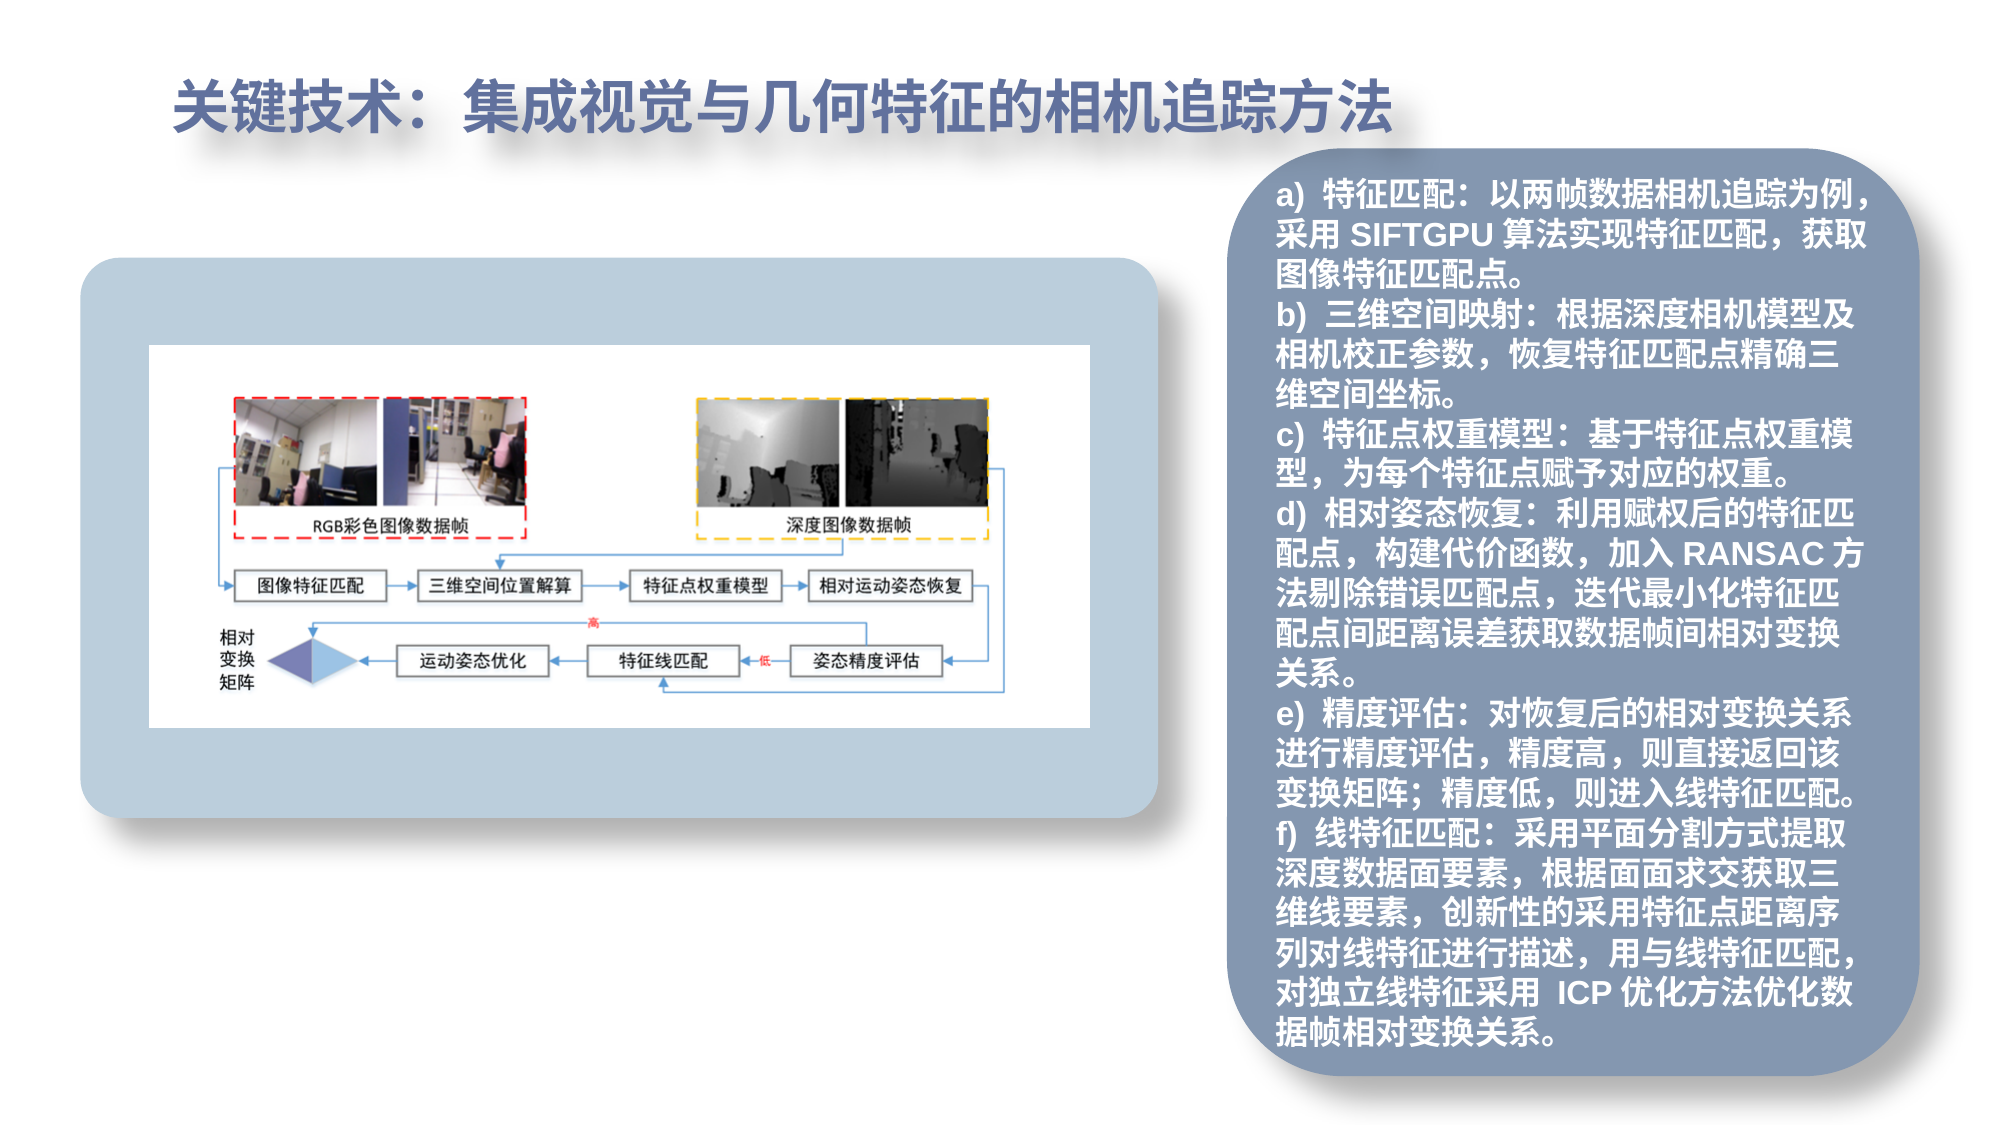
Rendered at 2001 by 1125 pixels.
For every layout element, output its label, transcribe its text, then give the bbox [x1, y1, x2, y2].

text_box [79, 256, 1160, 820]
text_box 关键技术：集成视觉与几何特征的相机追踪方法 [156, 62, 1410, 148]
picture [149, 345, 1090, 728]
text_box a) 特征匹配：以两帧数据相机追踪为例，采用SIFTGPU算法实现特征匹配，获取图像特征匹配点。 b) 三维空间映射：根据深度相机模型及相机校正参数，恢复特征匹配点精确三维空间坐标。 c) 特征点权重模型：基于特征点权重模型，为每个特征点赋予对应的权重。 d) 相对姿态恢复：利用赋权后的特征匹配点，构建代价函数，加入RANSAC方法剔除错误匹配点，迭代最小化特征匹配点间距离误差获取数据帧间相对变换关系。 e) 精度评估：对恢复后的相对变换关系进行精度评估，精度高，则直接返回该变换矩阵；精度低，则进入线特征匹配。 f) 线特征匹配：采用平面分割方式提取深度数据面要素，根据面面求交获取三维线要素，创新性的采用特征点距离序列对线特征进行描述，用与线特征匹配，对独立线特征采用 ICP优化方法优化数据帧相对变换关系。 [1225, 147, 1921, 1078]
